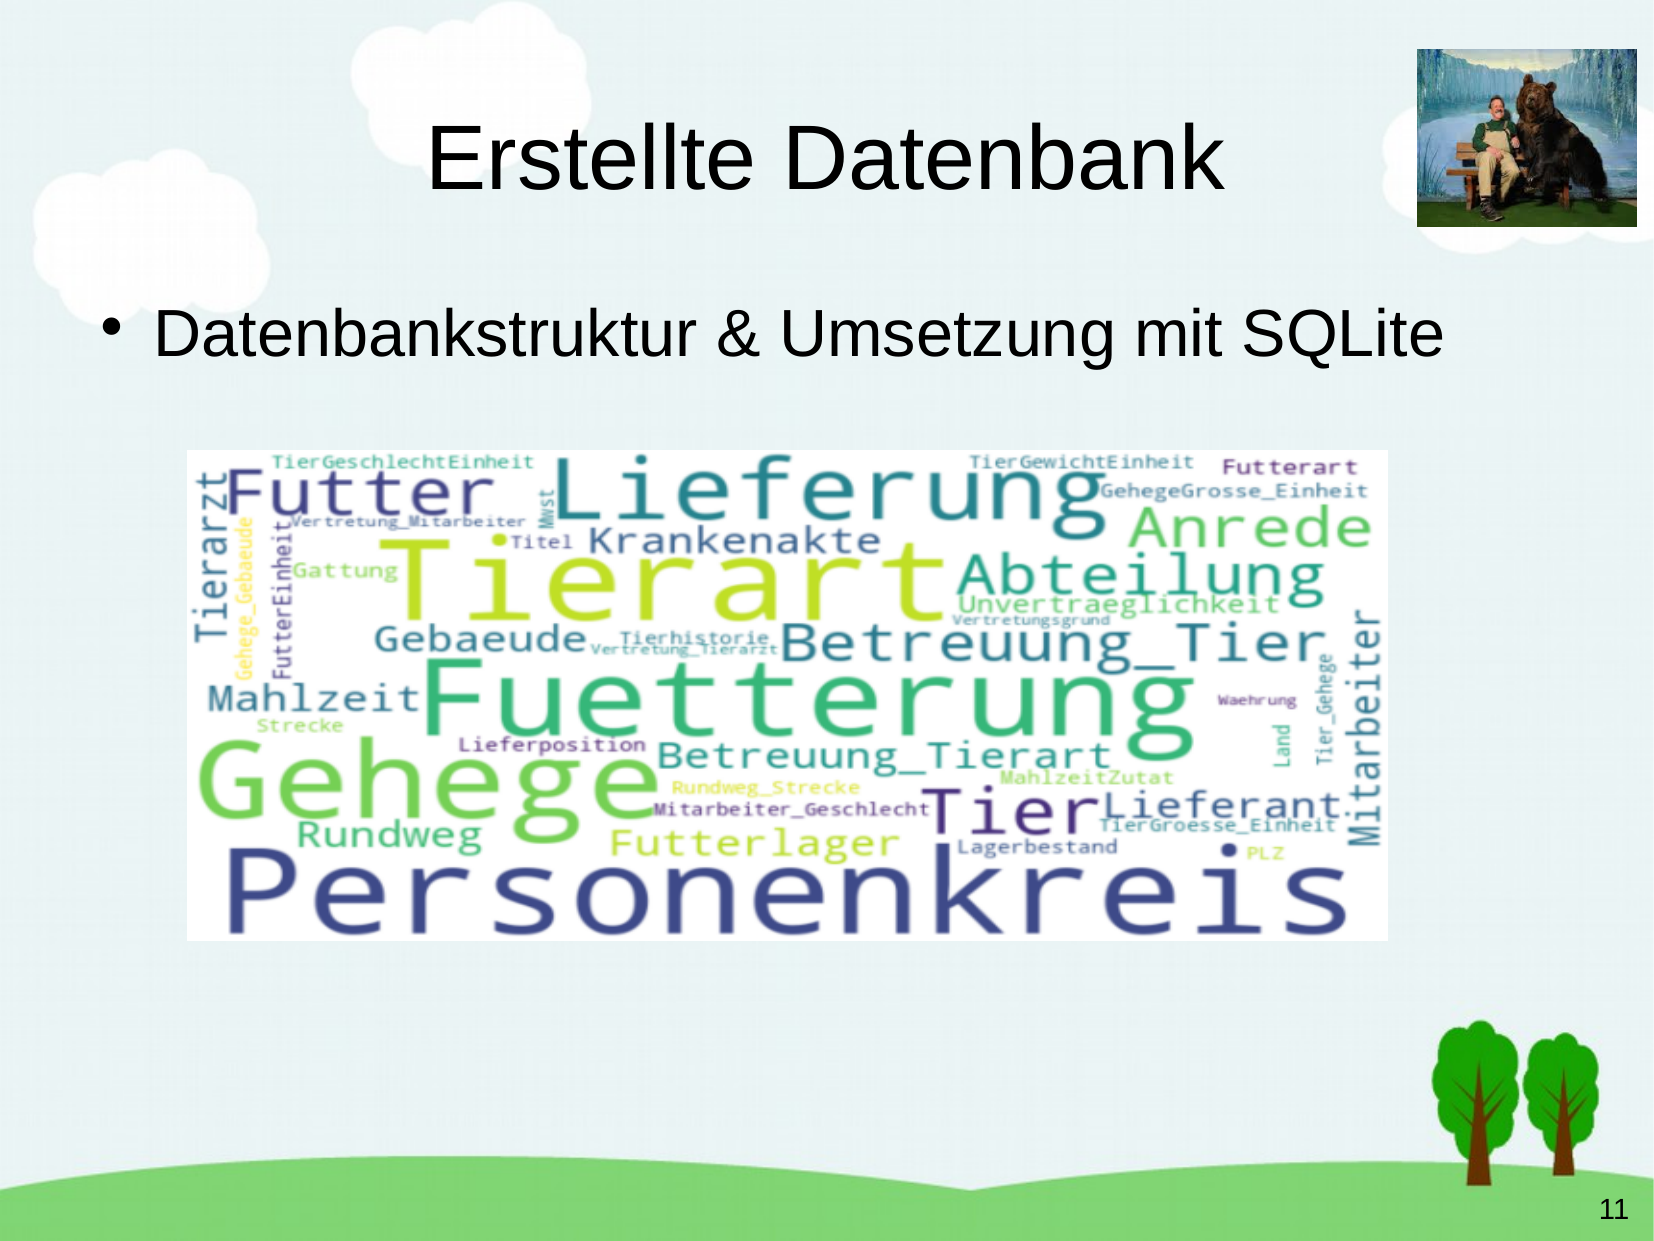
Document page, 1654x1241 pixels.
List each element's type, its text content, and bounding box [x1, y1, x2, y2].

title Erstellte Datenbank [82, 49, 1571, 256]
slide_number 11 [1244, 1190, 1630, 1241]
picture [0, 0, 1654, 1241]
list Datenbankstruktur & Umsetzung mit SQLite [82, 290, 1571, 1086]
